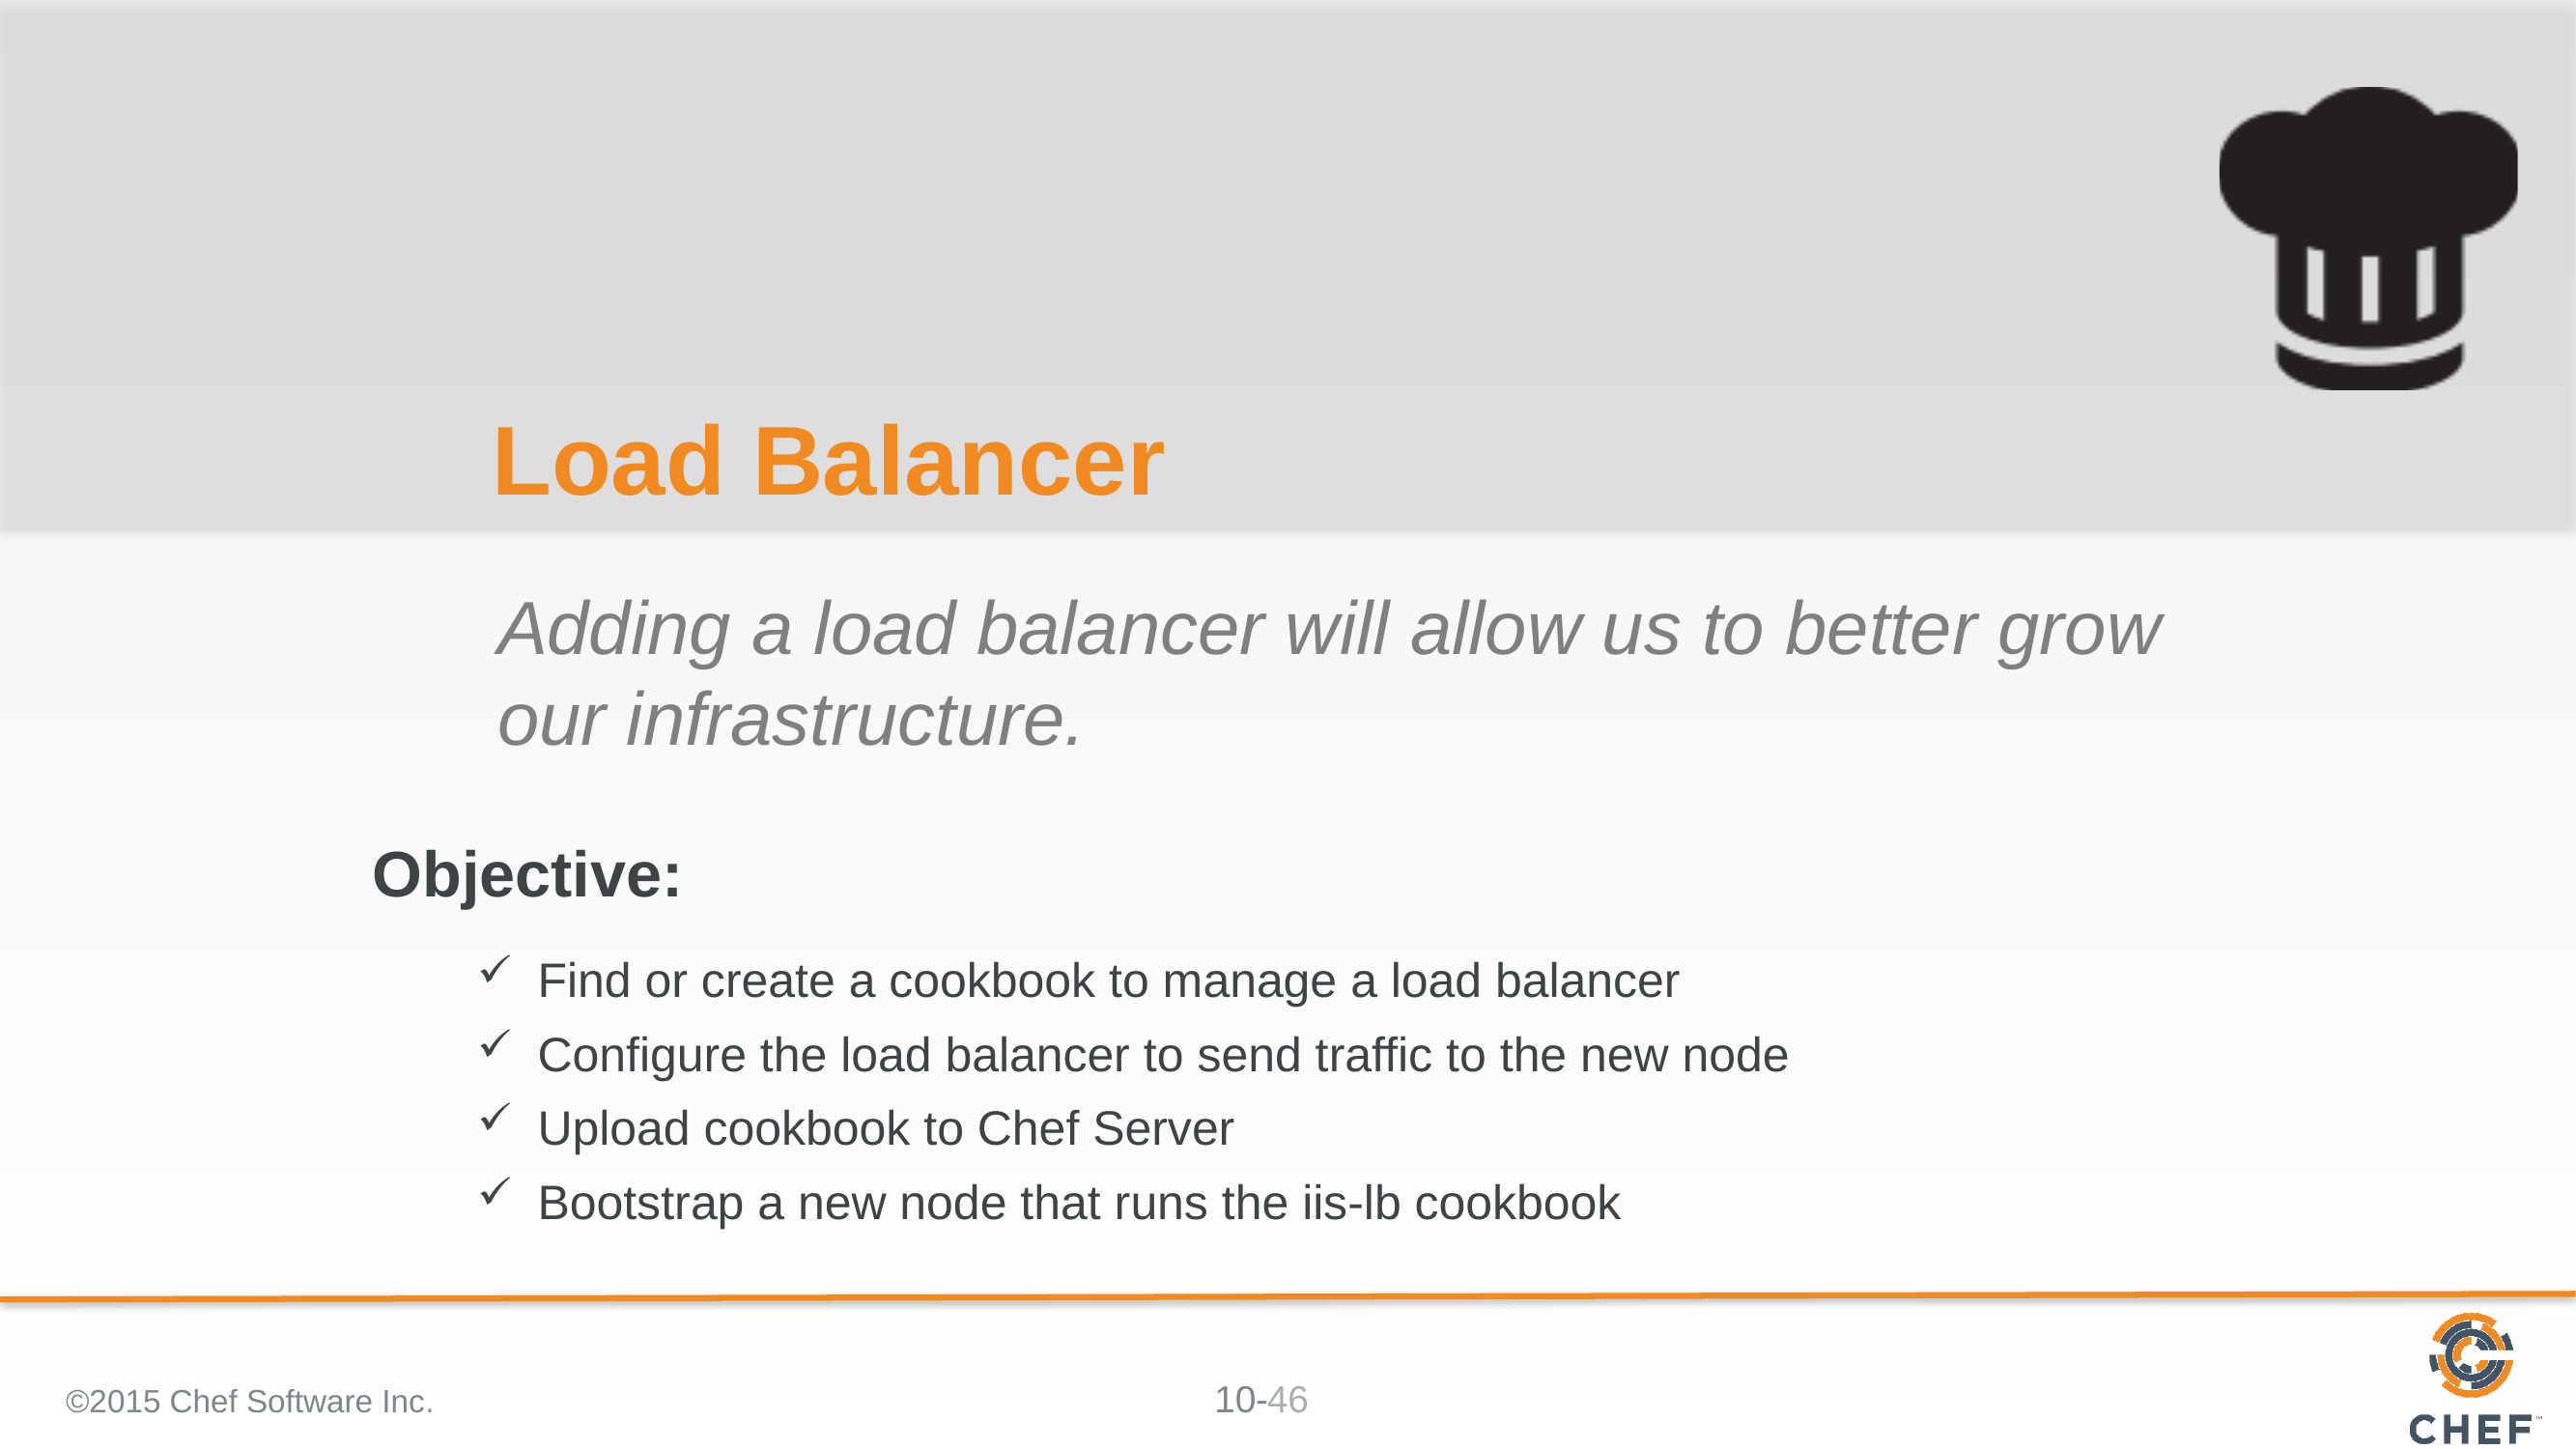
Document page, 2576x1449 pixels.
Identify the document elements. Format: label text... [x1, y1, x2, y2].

footer ©2015 Chef Software Inc. [51, 1359, 952, 1440]
picture [2399, 1297, 2550, 1449]
slide_number 46 [998, 1359, 1578, 1437]
title Load Balancer [477, 395, 2217, 531]
list Find or create a cookbook to manage a load balancer Configure the load balancer to send traffic to the new node Upload cookbook to Chef Server Bootstrap a new node that runs the iis-lb cookbook [477, 949, 2271, 1243]
list Adding a load balancer will allow us to better grow our infrastructure. [478, 549, 2272, 791]
